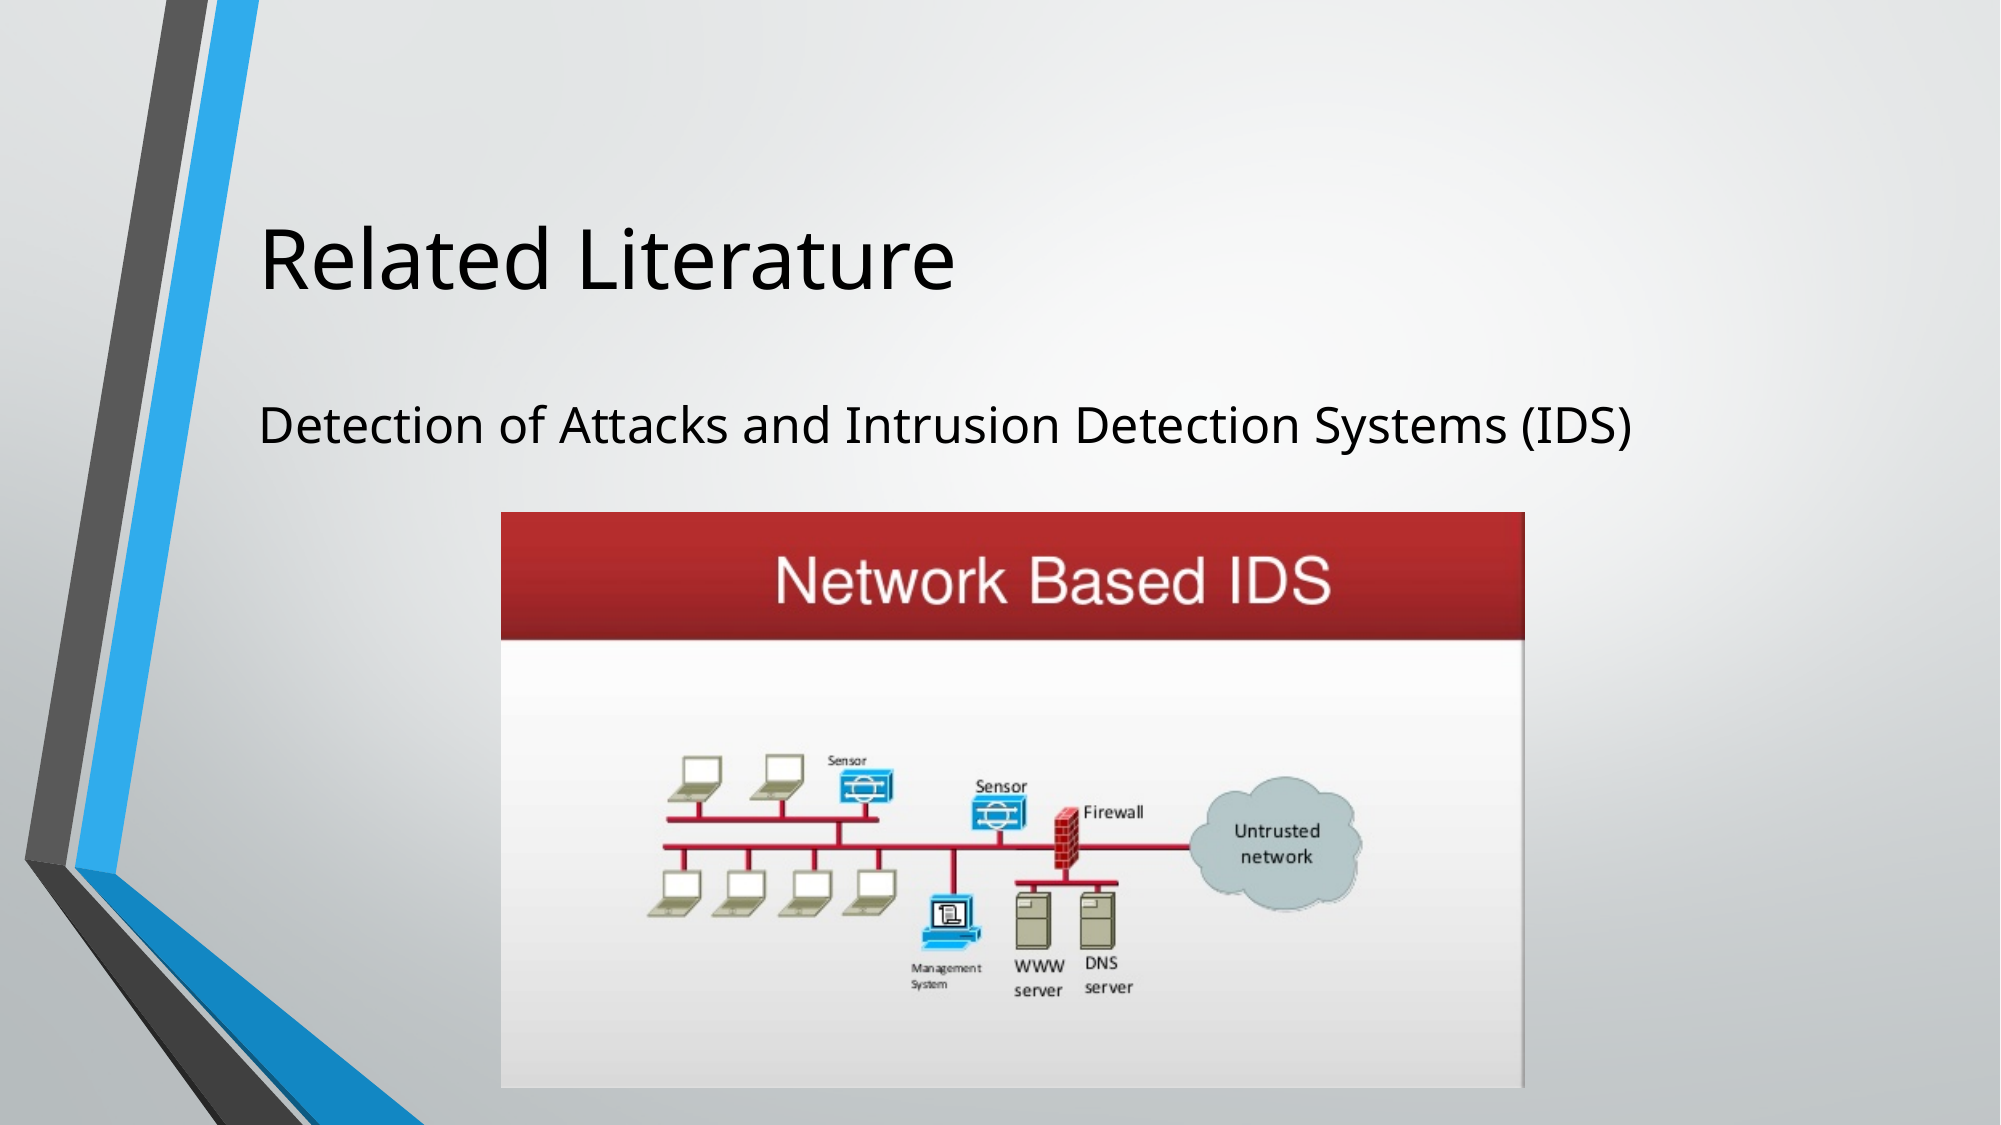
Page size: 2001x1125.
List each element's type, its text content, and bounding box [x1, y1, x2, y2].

picture [501, 512, 1525, 1089]
list Detection of Attacks and Intrusion Detection Systems (IDS) [243, 333, 1775, 513]
title Related Literature [243, 112, 1887, 400]
